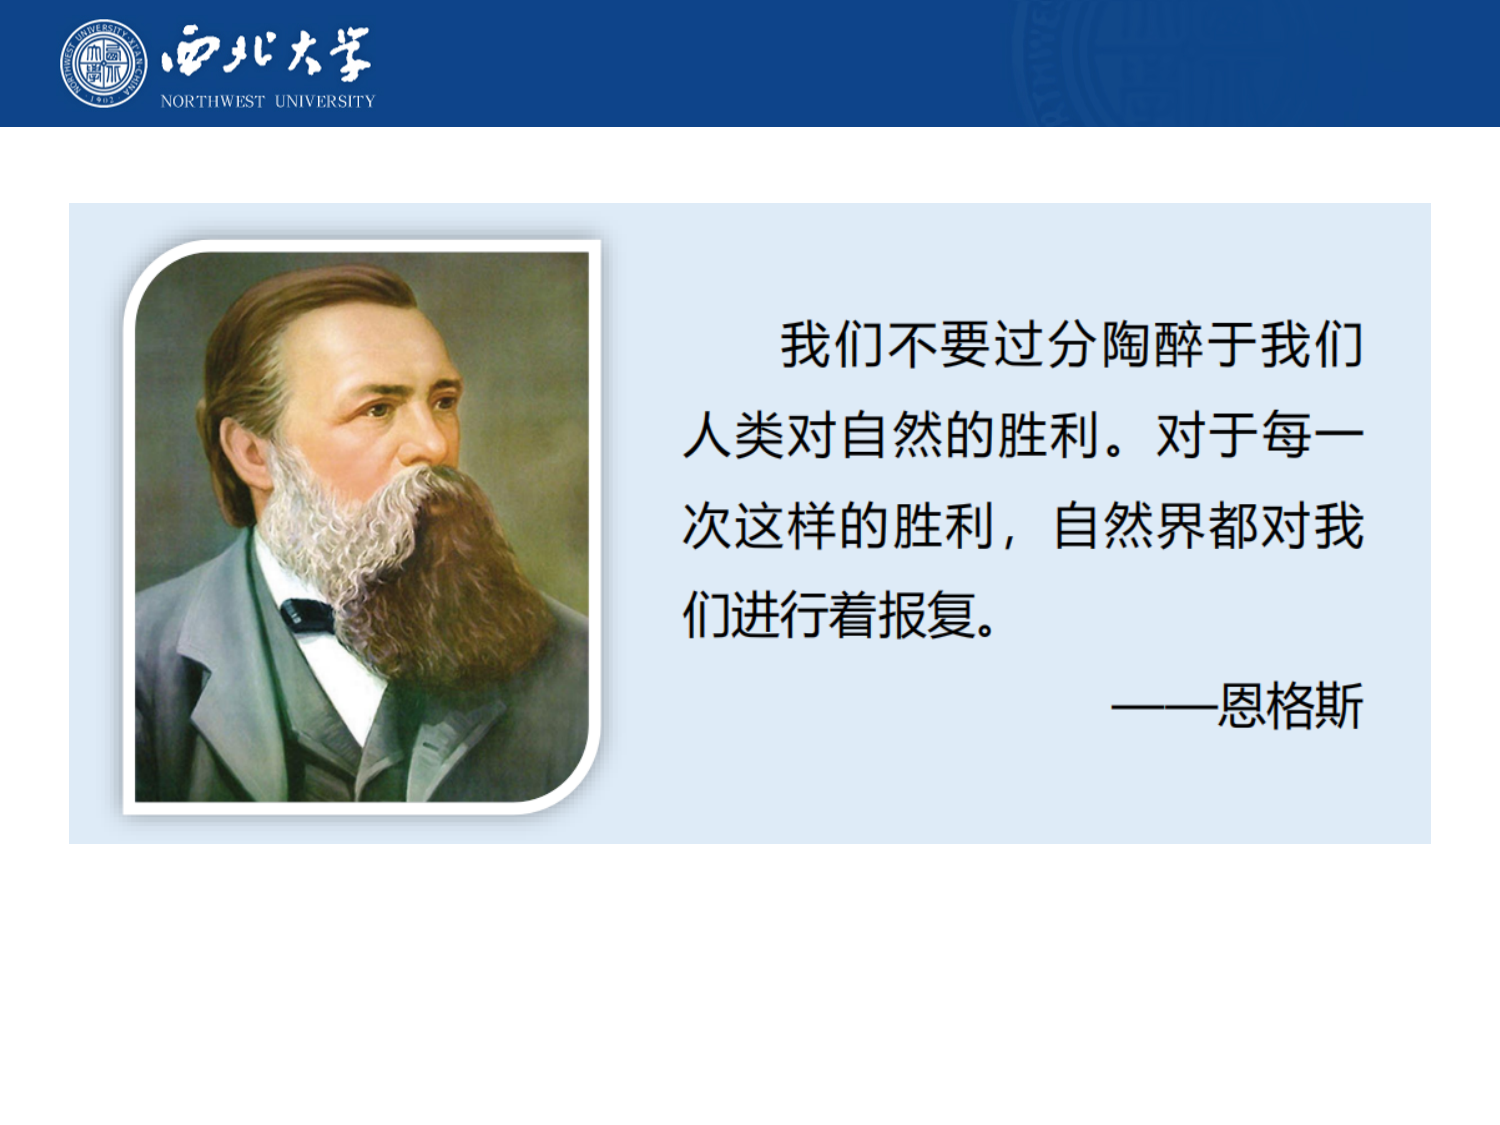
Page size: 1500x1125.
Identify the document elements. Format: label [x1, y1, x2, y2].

picture [0, 0, 1500, 127]
picture [68, 203, 1432, 844]
